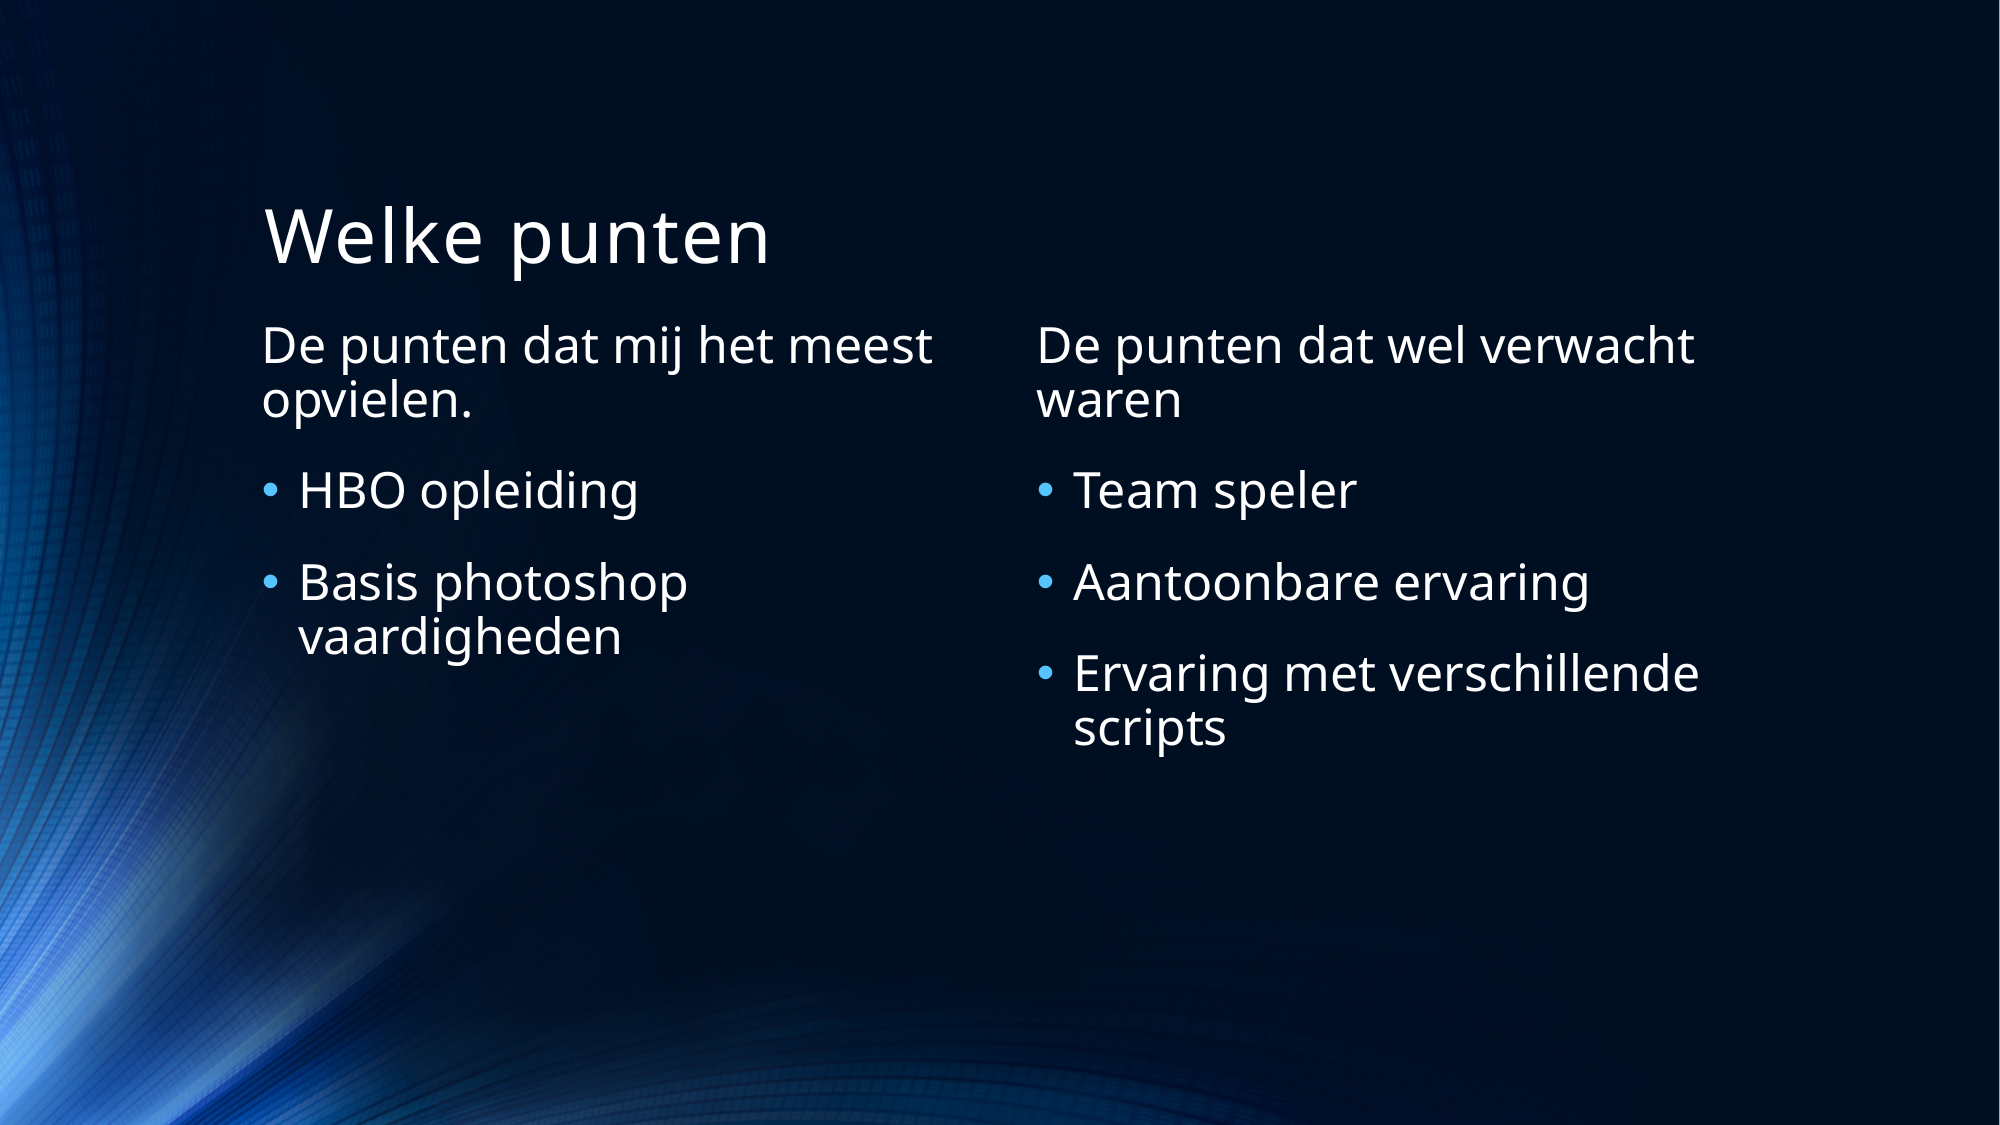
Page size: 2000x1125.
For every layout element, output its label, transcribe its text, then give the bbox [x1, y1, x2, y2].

list De punten dat wel verwacht waren Team speler Aantoonbare ervaring Ervaring met verschillende scripts [1021, 312, 1747, 988]
list De punten dat mij het meest opvielen. HBO opleiding Basis photoshop vaardigheden [246, 312, 972, 988]
picture [0, 0, 2000, 1125]
title Welke punten [249, 62, 1750, 288]
